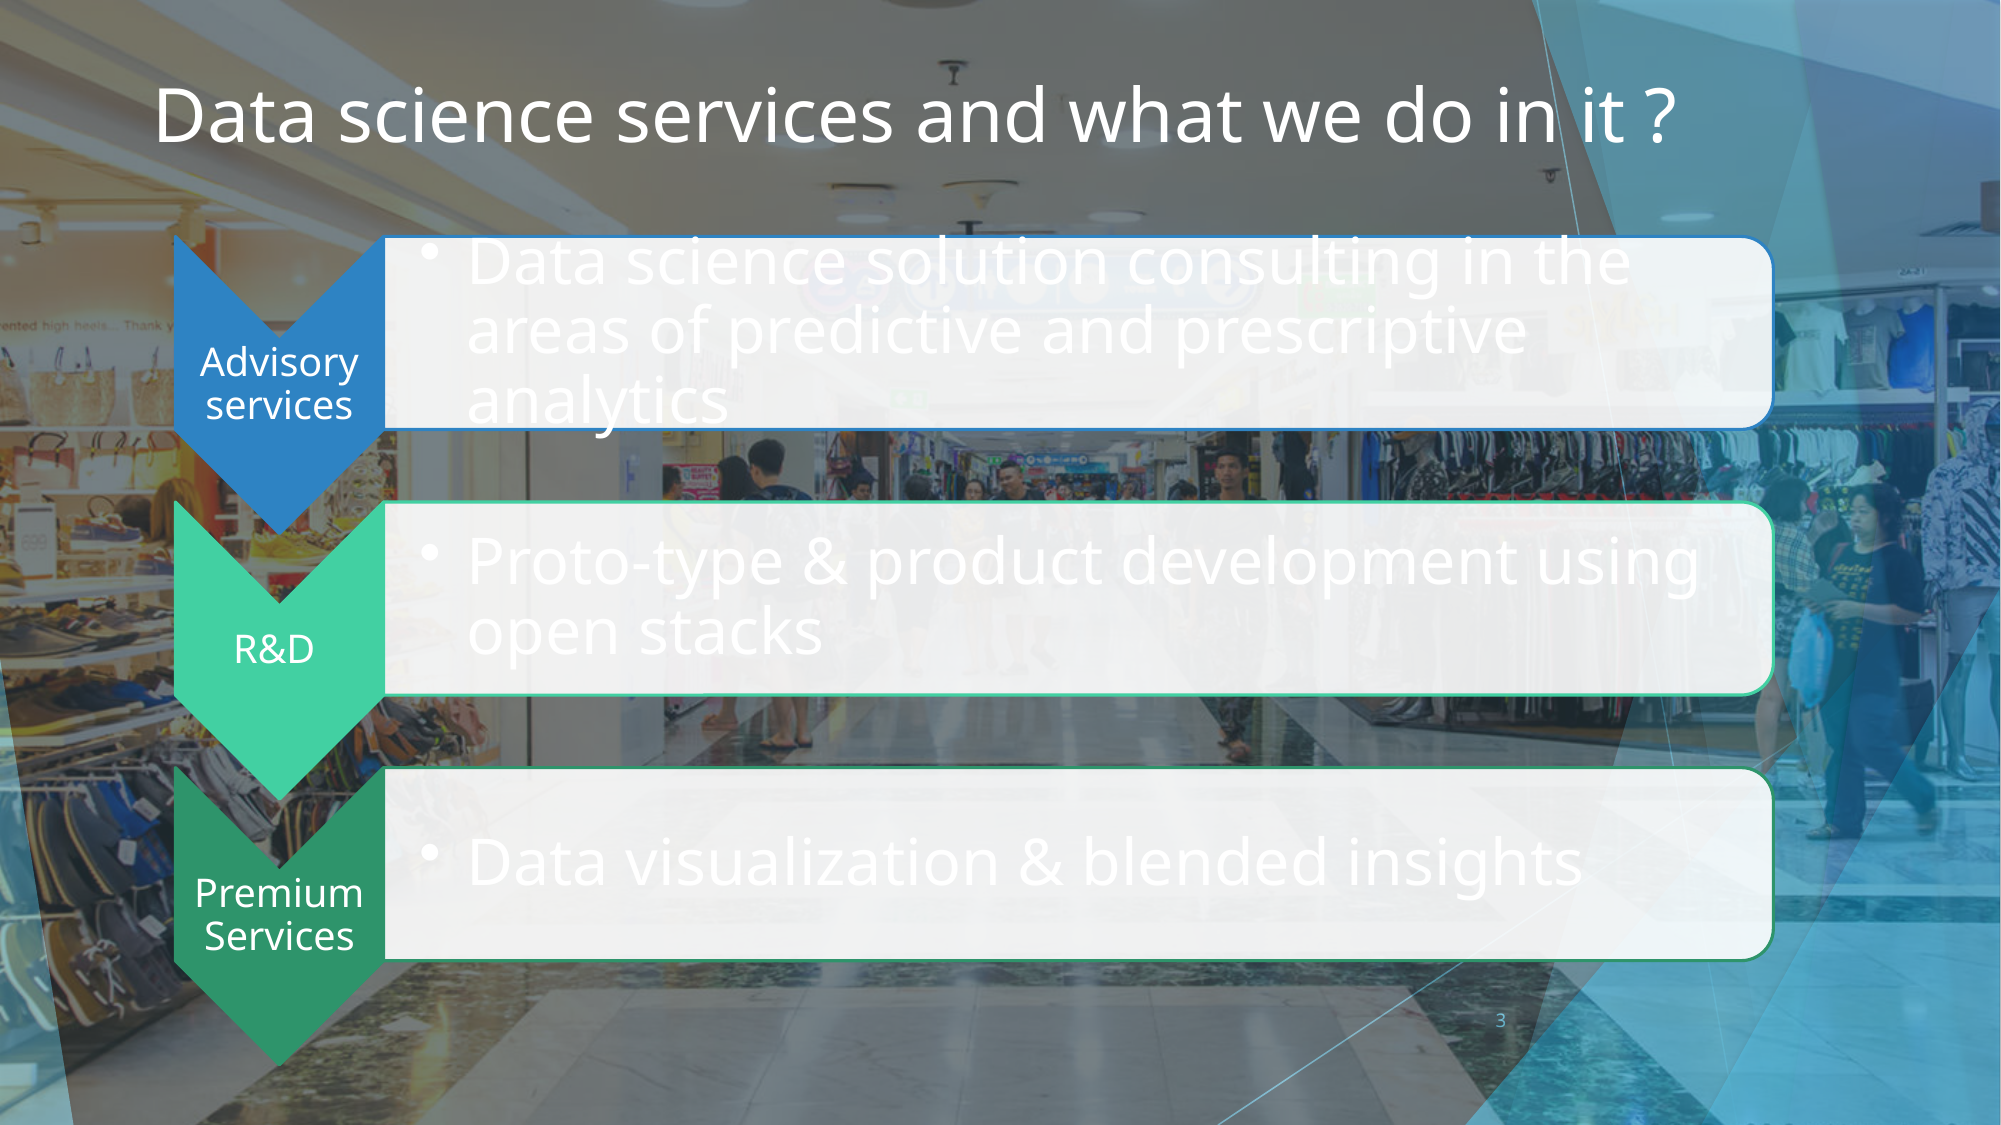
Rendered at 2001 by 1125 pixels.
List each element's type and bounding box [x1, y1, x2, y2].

text_box [174, 235, 1774, 1066]
picture [0, 0, 2000, 1125]
